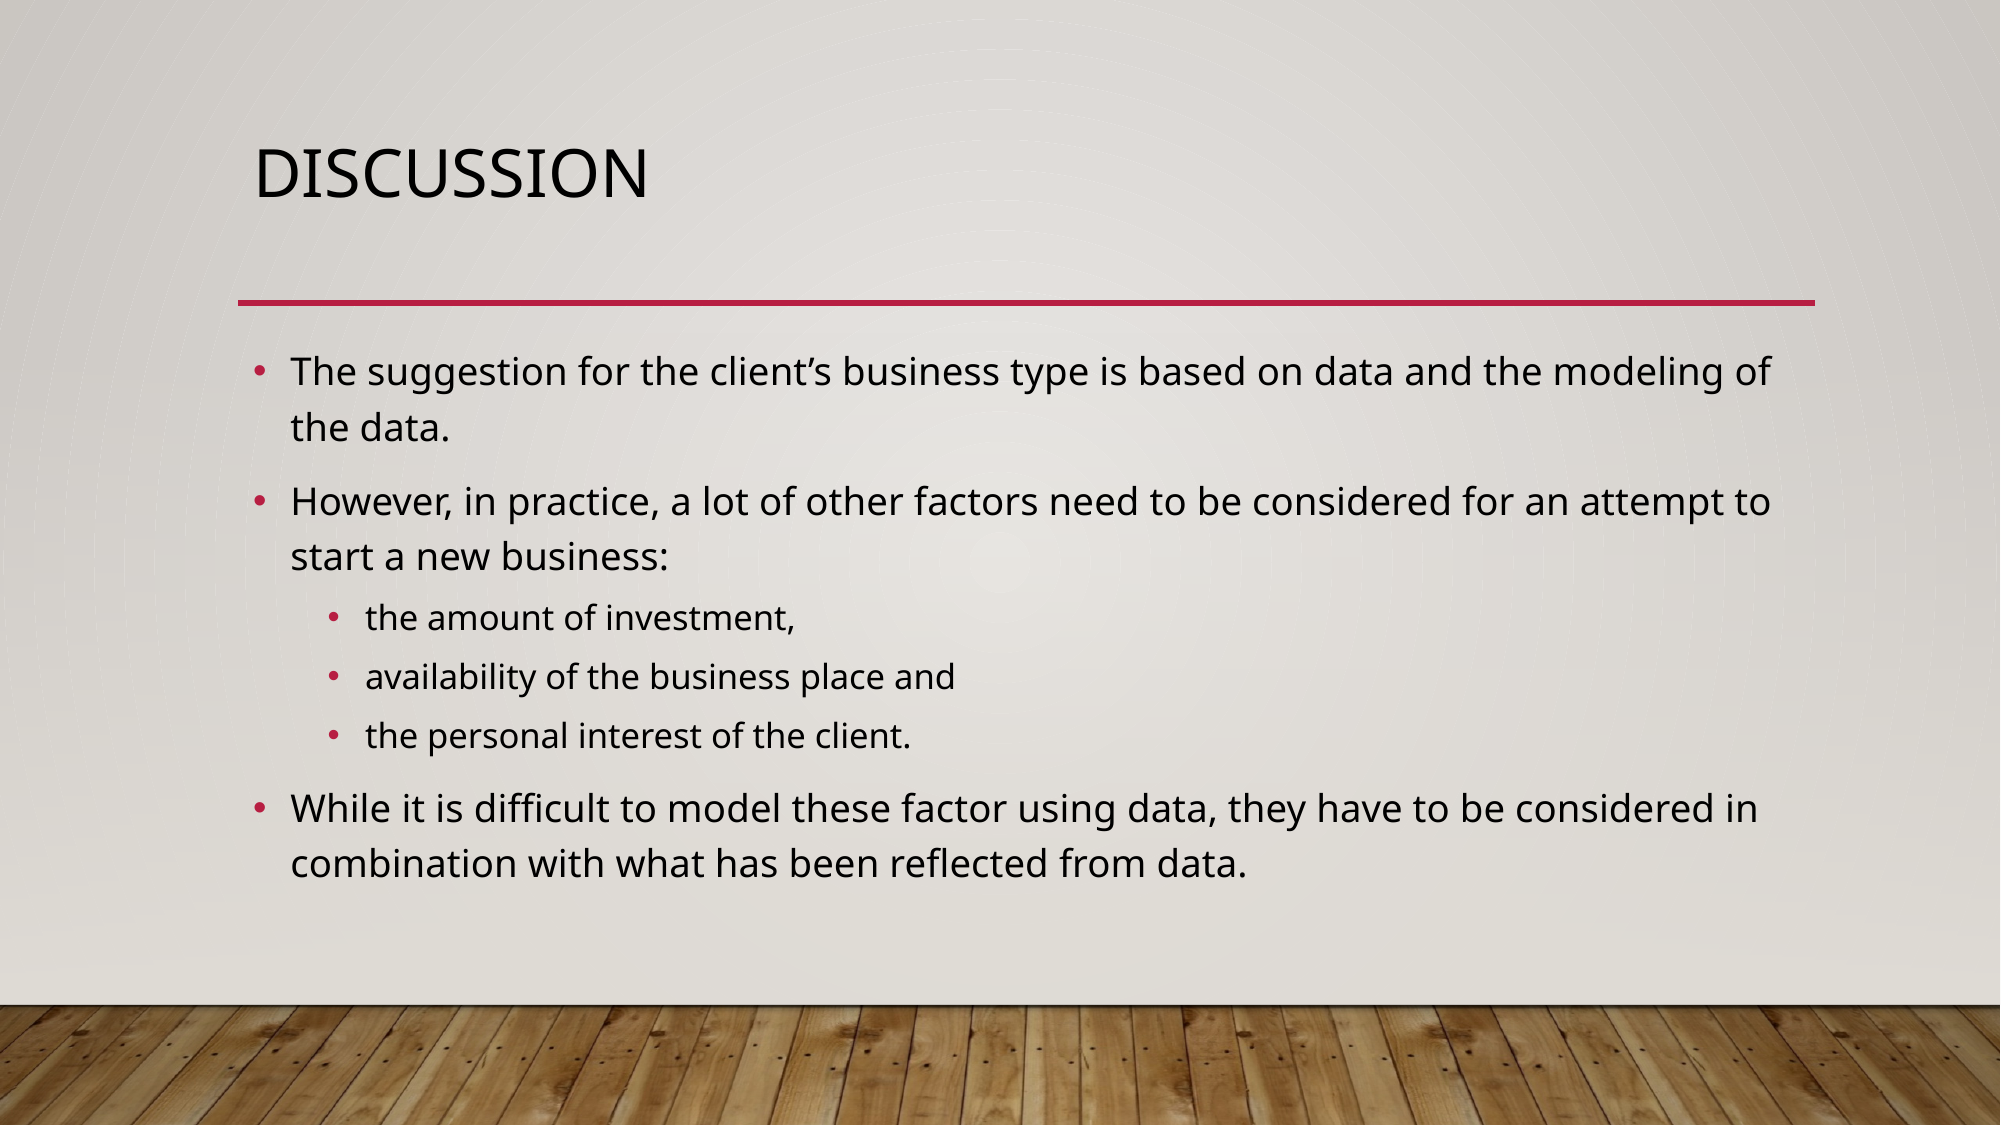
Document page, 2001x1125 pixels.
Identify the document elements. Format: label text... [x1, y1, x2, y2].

picture [0, 1005, 2000, 1125]
title Discussion [238, 131, 1814, 305]
list The suggestion for the client’s business type is based on data and the modeling of the data. However, in practice, a lot of other factors need to be considered for an attempt to start a new business: the amount of investment, availability of the business place and the personal interest of the client. While it is difficult to model these factor using data, they have to be considered in combination with what has been reflected from data. [238, 330, 1814, 897]
